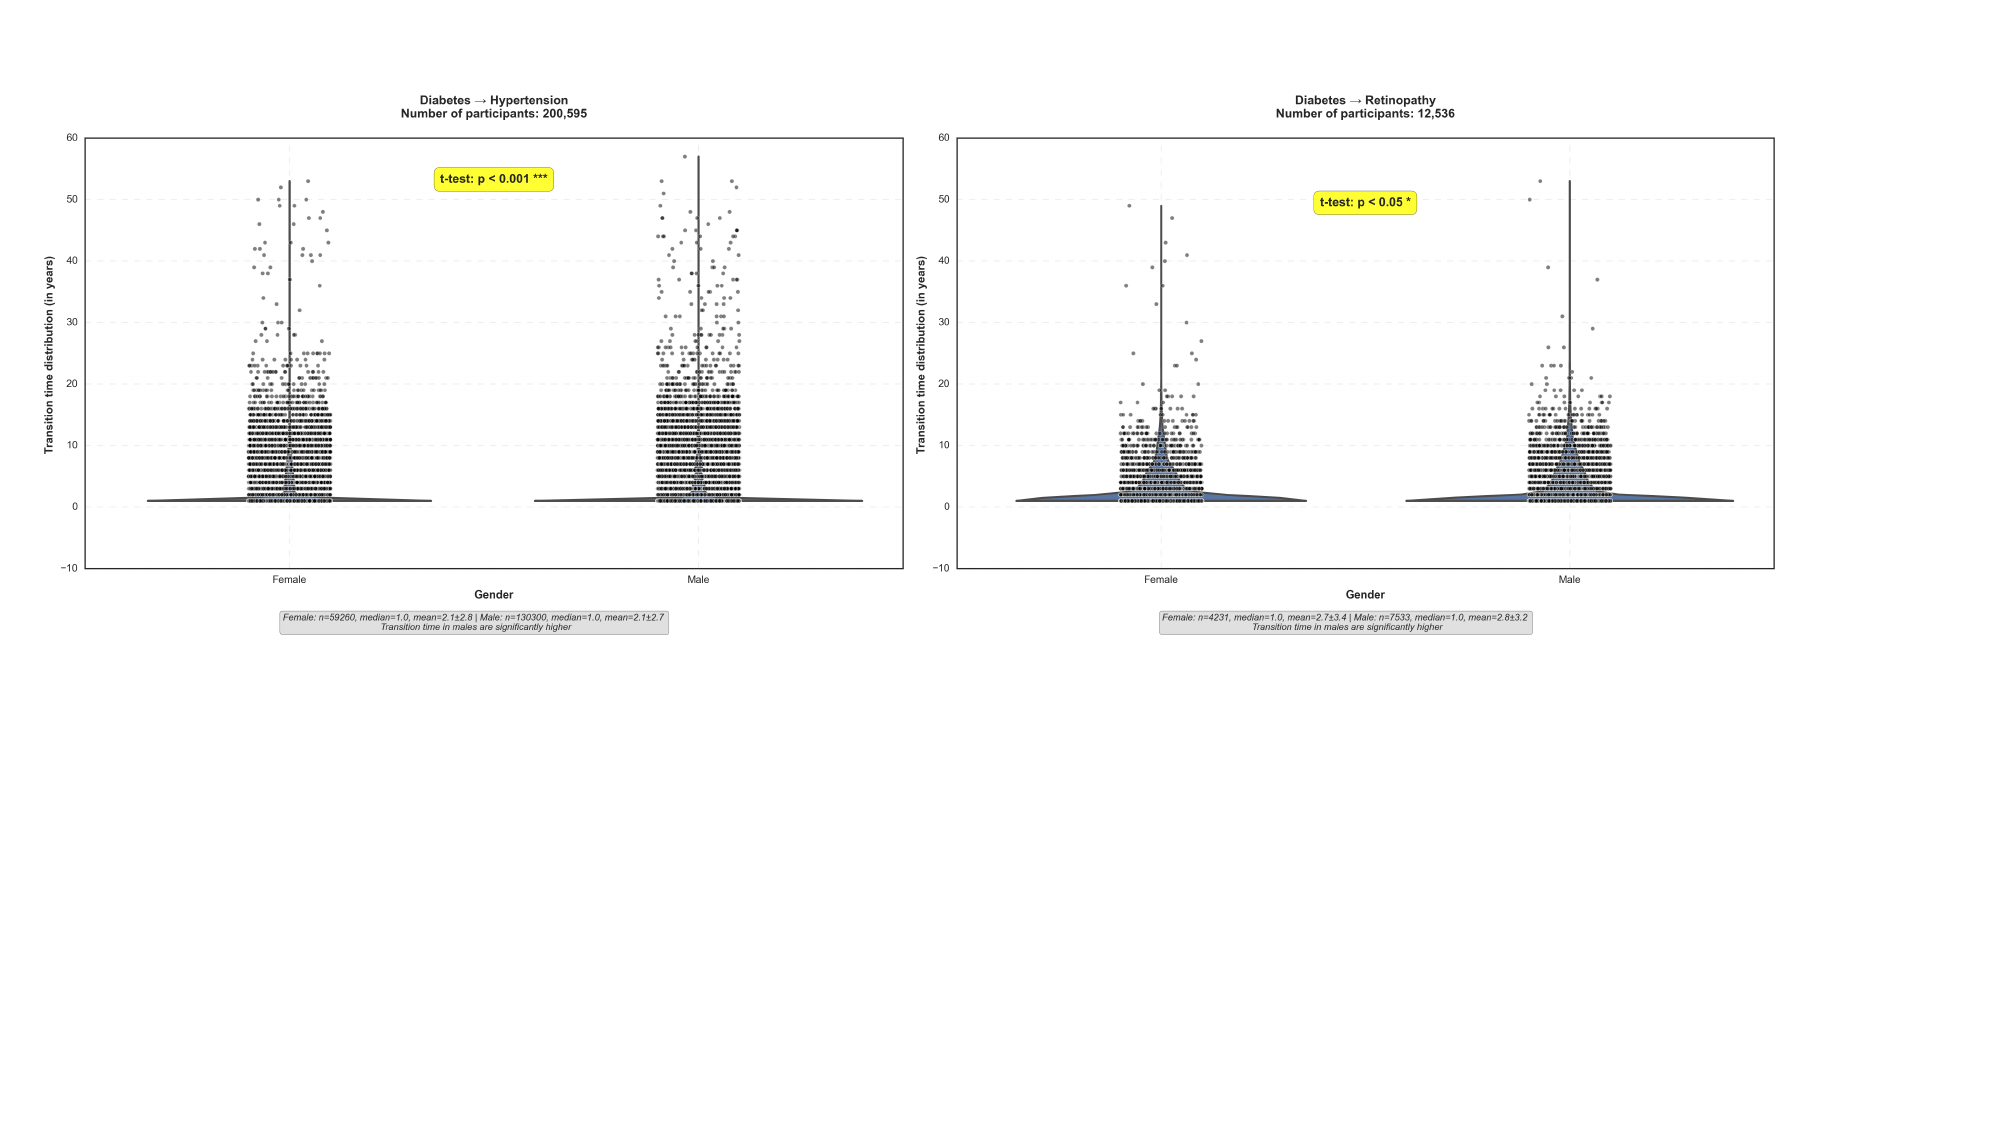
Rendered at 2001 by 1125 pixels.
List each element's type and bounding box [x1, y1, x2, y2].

text_box [37, 88, 1781, 639]
